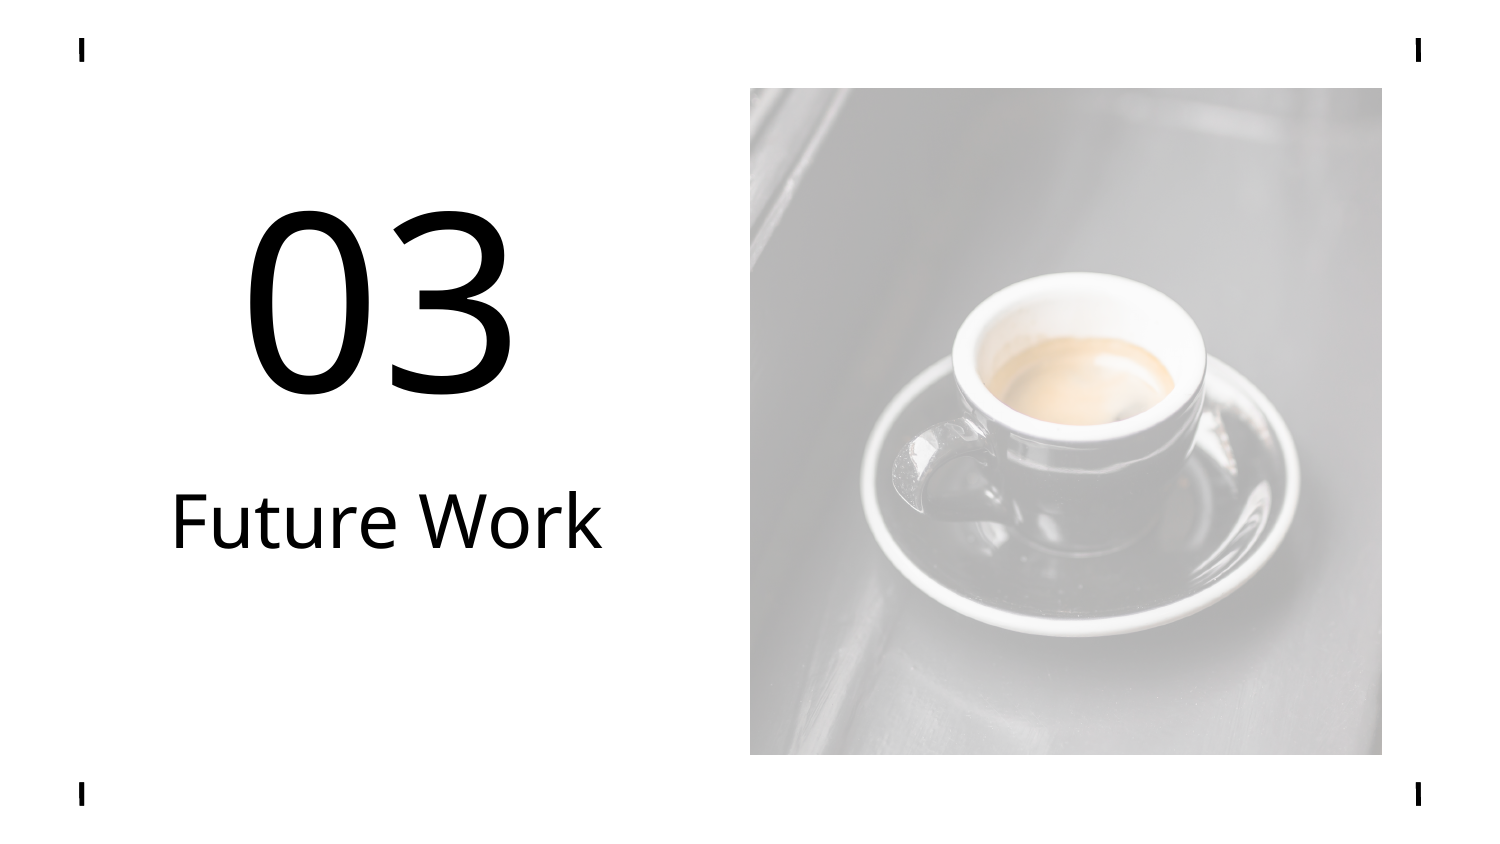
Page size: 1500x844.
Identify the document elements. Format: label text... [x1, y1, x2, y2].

title 03 [187, 187, 576, 398]
title Future Work [135, 412, 638, 626]
picture [749, 88, 1382, 756]
